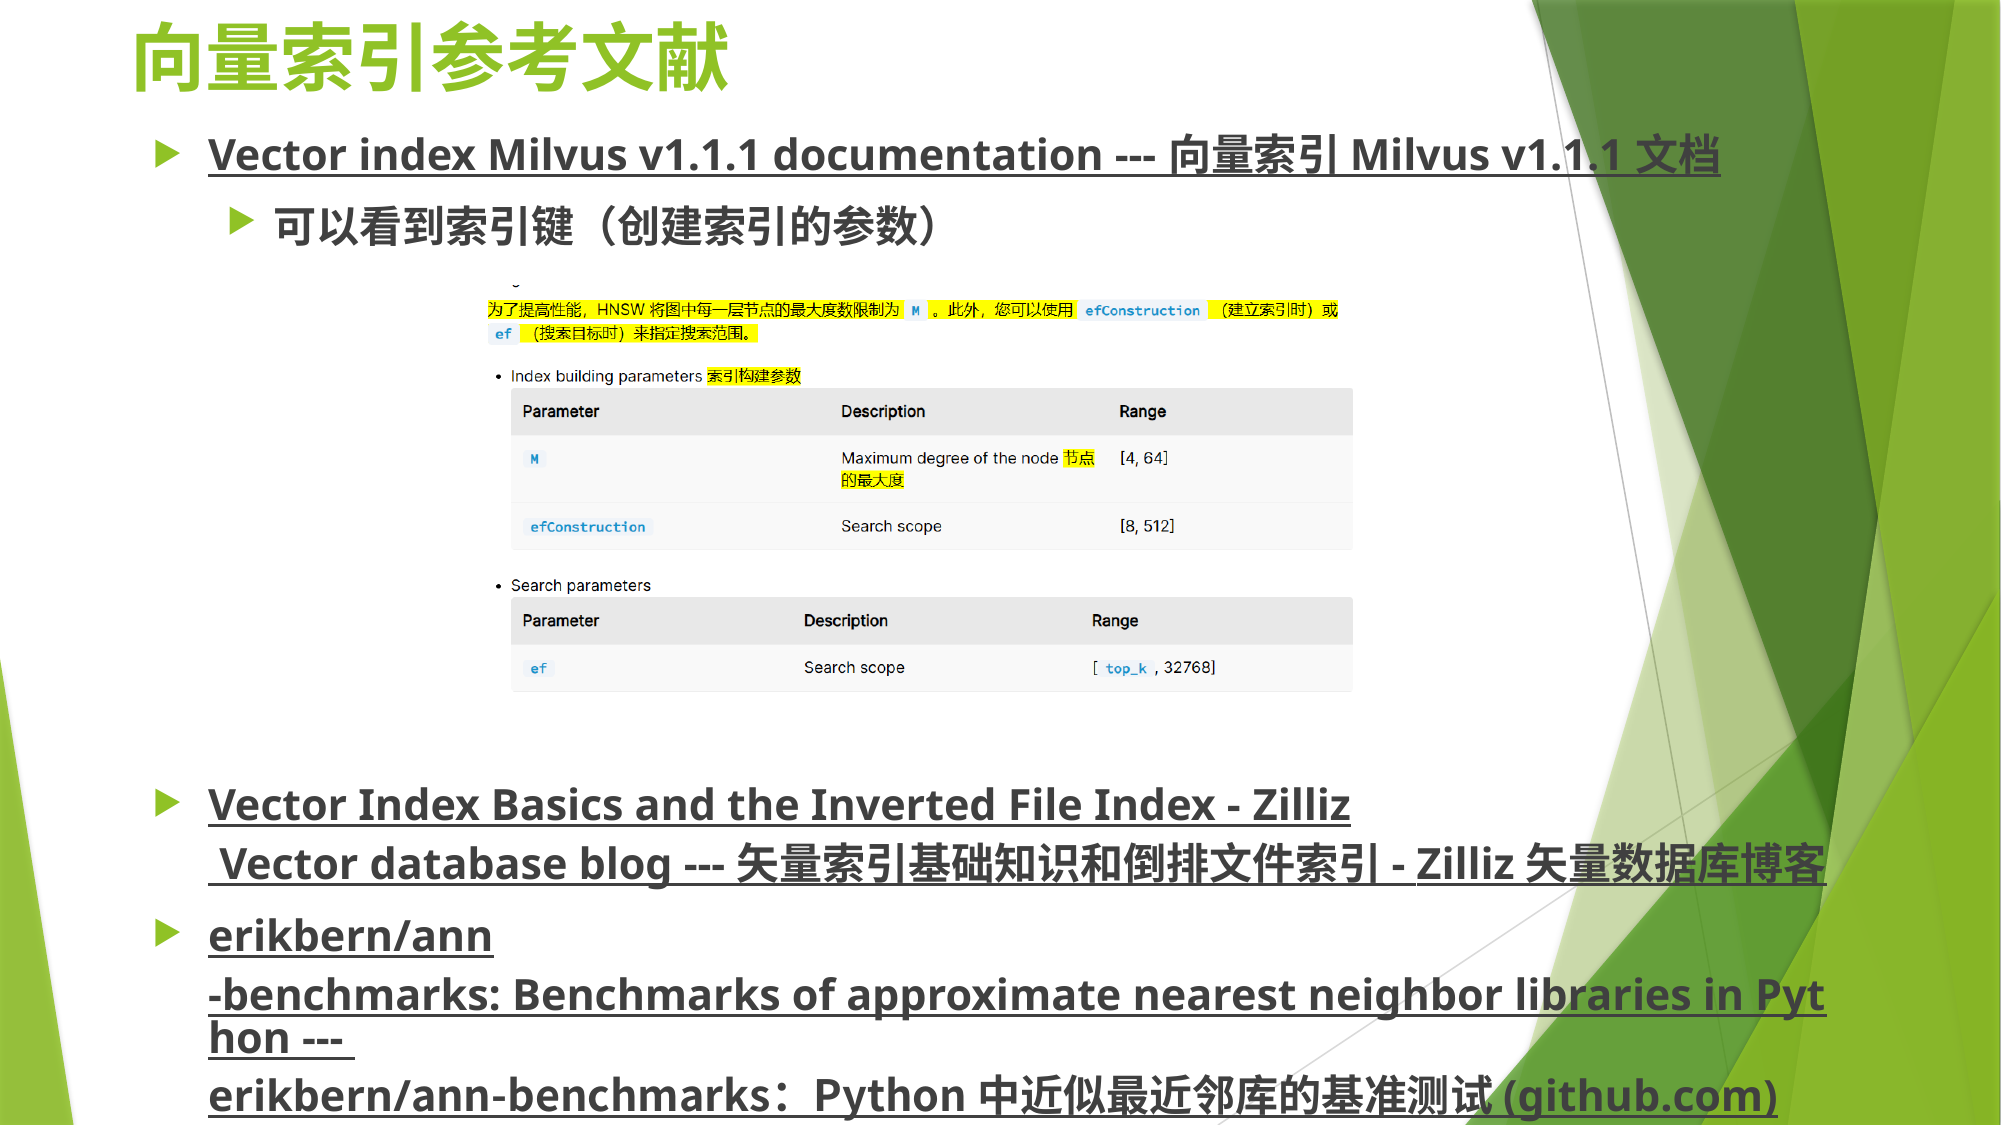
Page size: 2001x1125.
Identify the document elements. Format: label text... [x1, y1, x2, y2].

title 向量索引参考文献 [115, 3, 1526, 120]
list Vector index Milvus v1.1.1 documentation --- 向量索引 Milvus v1.1.1 文档 可以看到索引键（创建索引的参数） Vector Index Basics and the Inverted File Index - Zilliz Vector database blog --- 矢量索引基础知识和倒排文件索引 - Zilliz 矢量数据库博客 erikbern/ann-benchmarks: Benchmarks of approximate nearest neighbor libraries in Python --- erikbern/ann-benchmarks：Python 中近似最近邻库的基准测试 (github.com) [137, 120, 1863, 1122]
picture [478, 284, 1360, 704]
